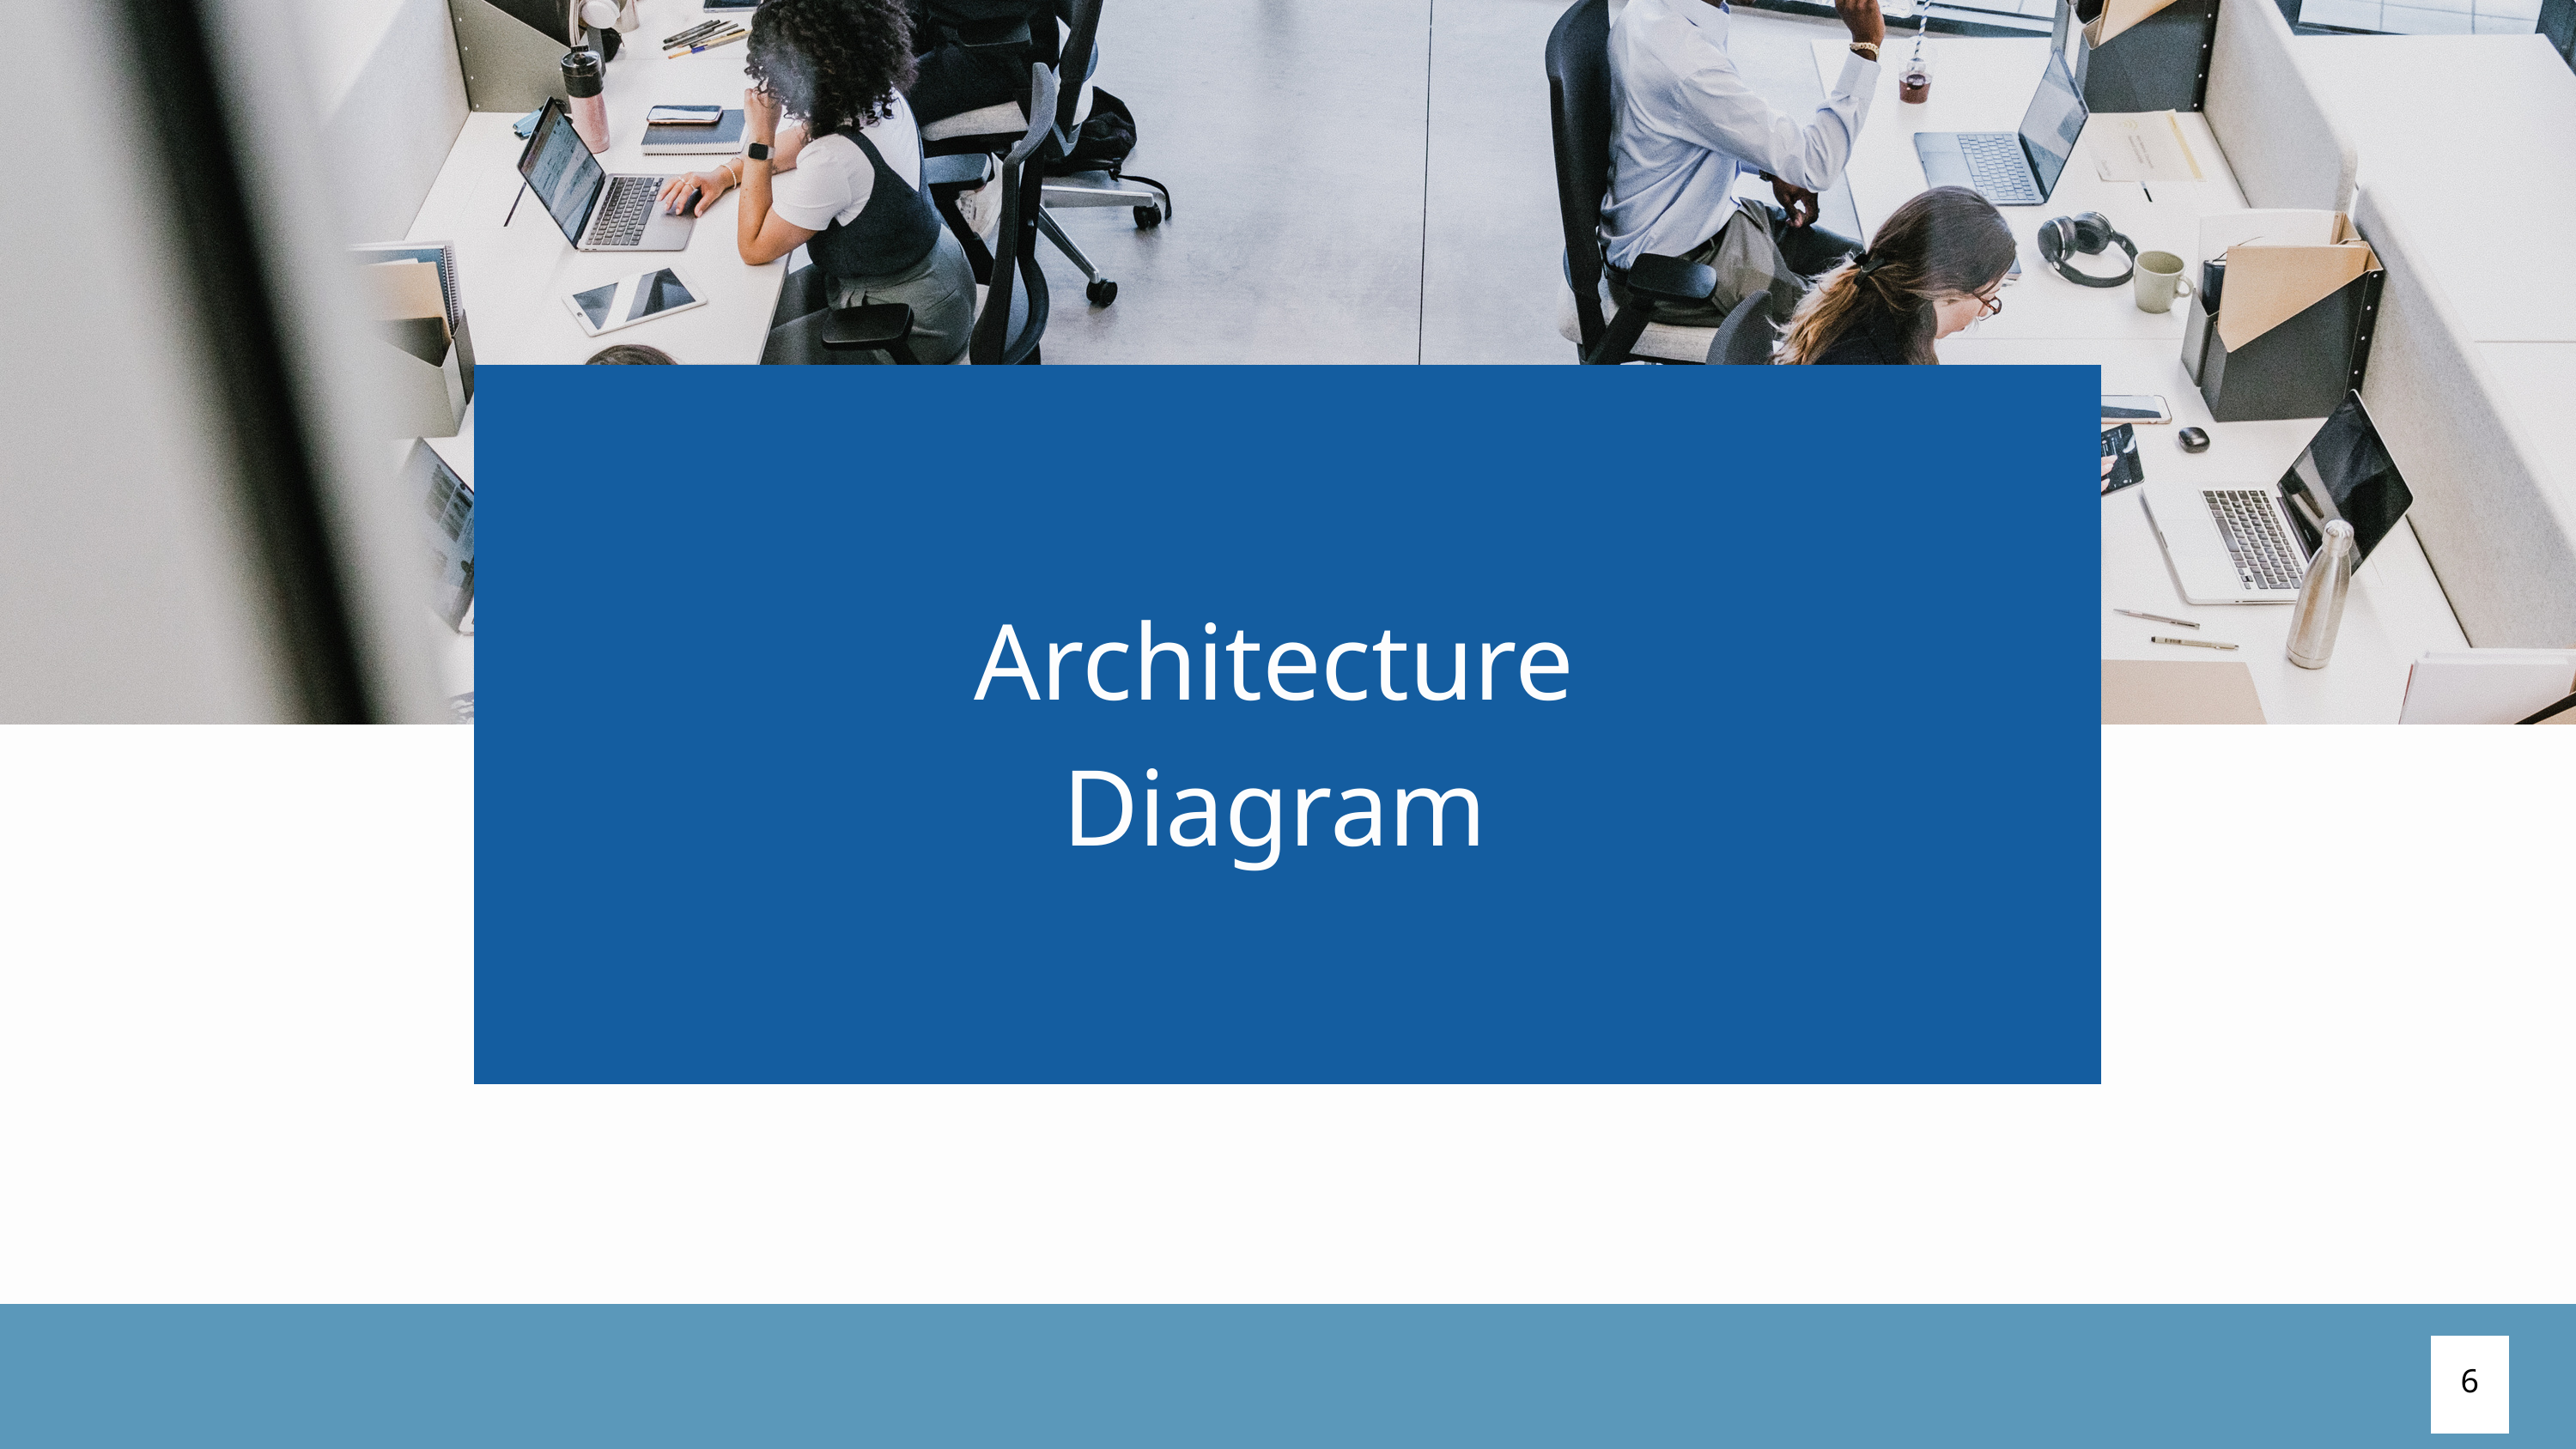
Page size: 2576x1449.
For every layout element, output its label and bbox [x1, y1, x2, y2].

text_box [474, 364, 2102, 1084]
text_box [0, 0, 2576, 724]
text_box [2431, 1335, 2509, 1434]
text_box [0, 1303, 2576, 1449]
